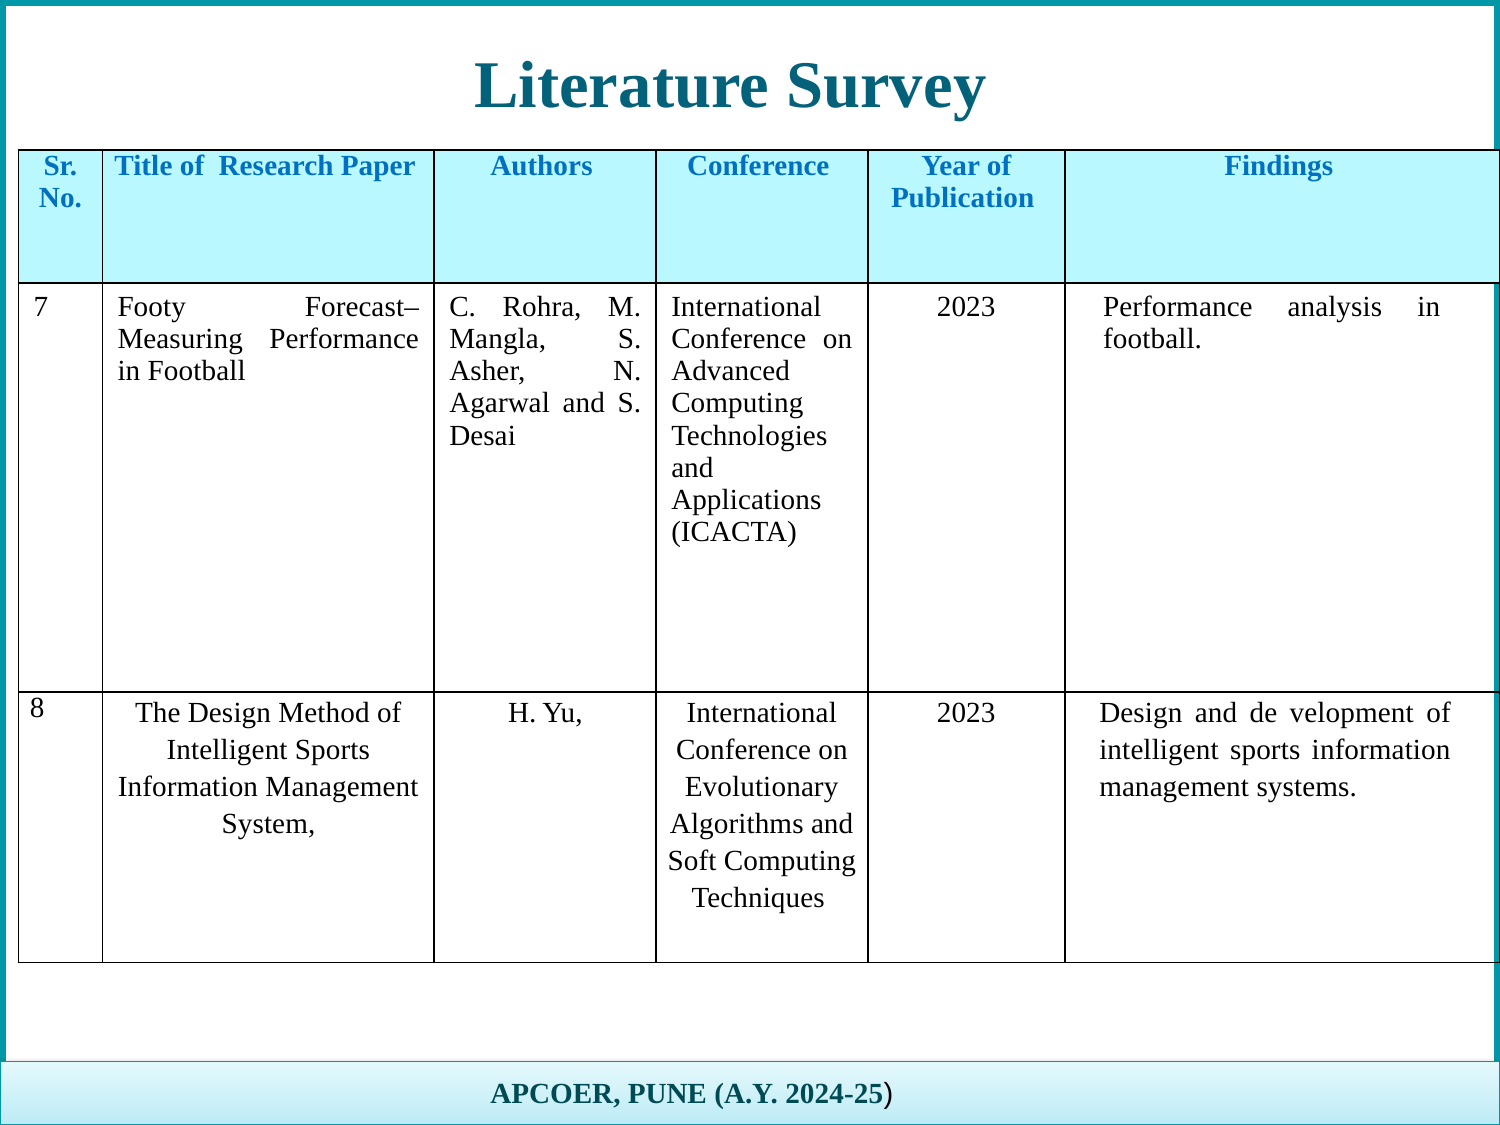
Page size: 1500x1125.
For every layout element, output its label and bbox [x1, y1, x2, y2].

text_box [0, 0, 1500, 1125]
